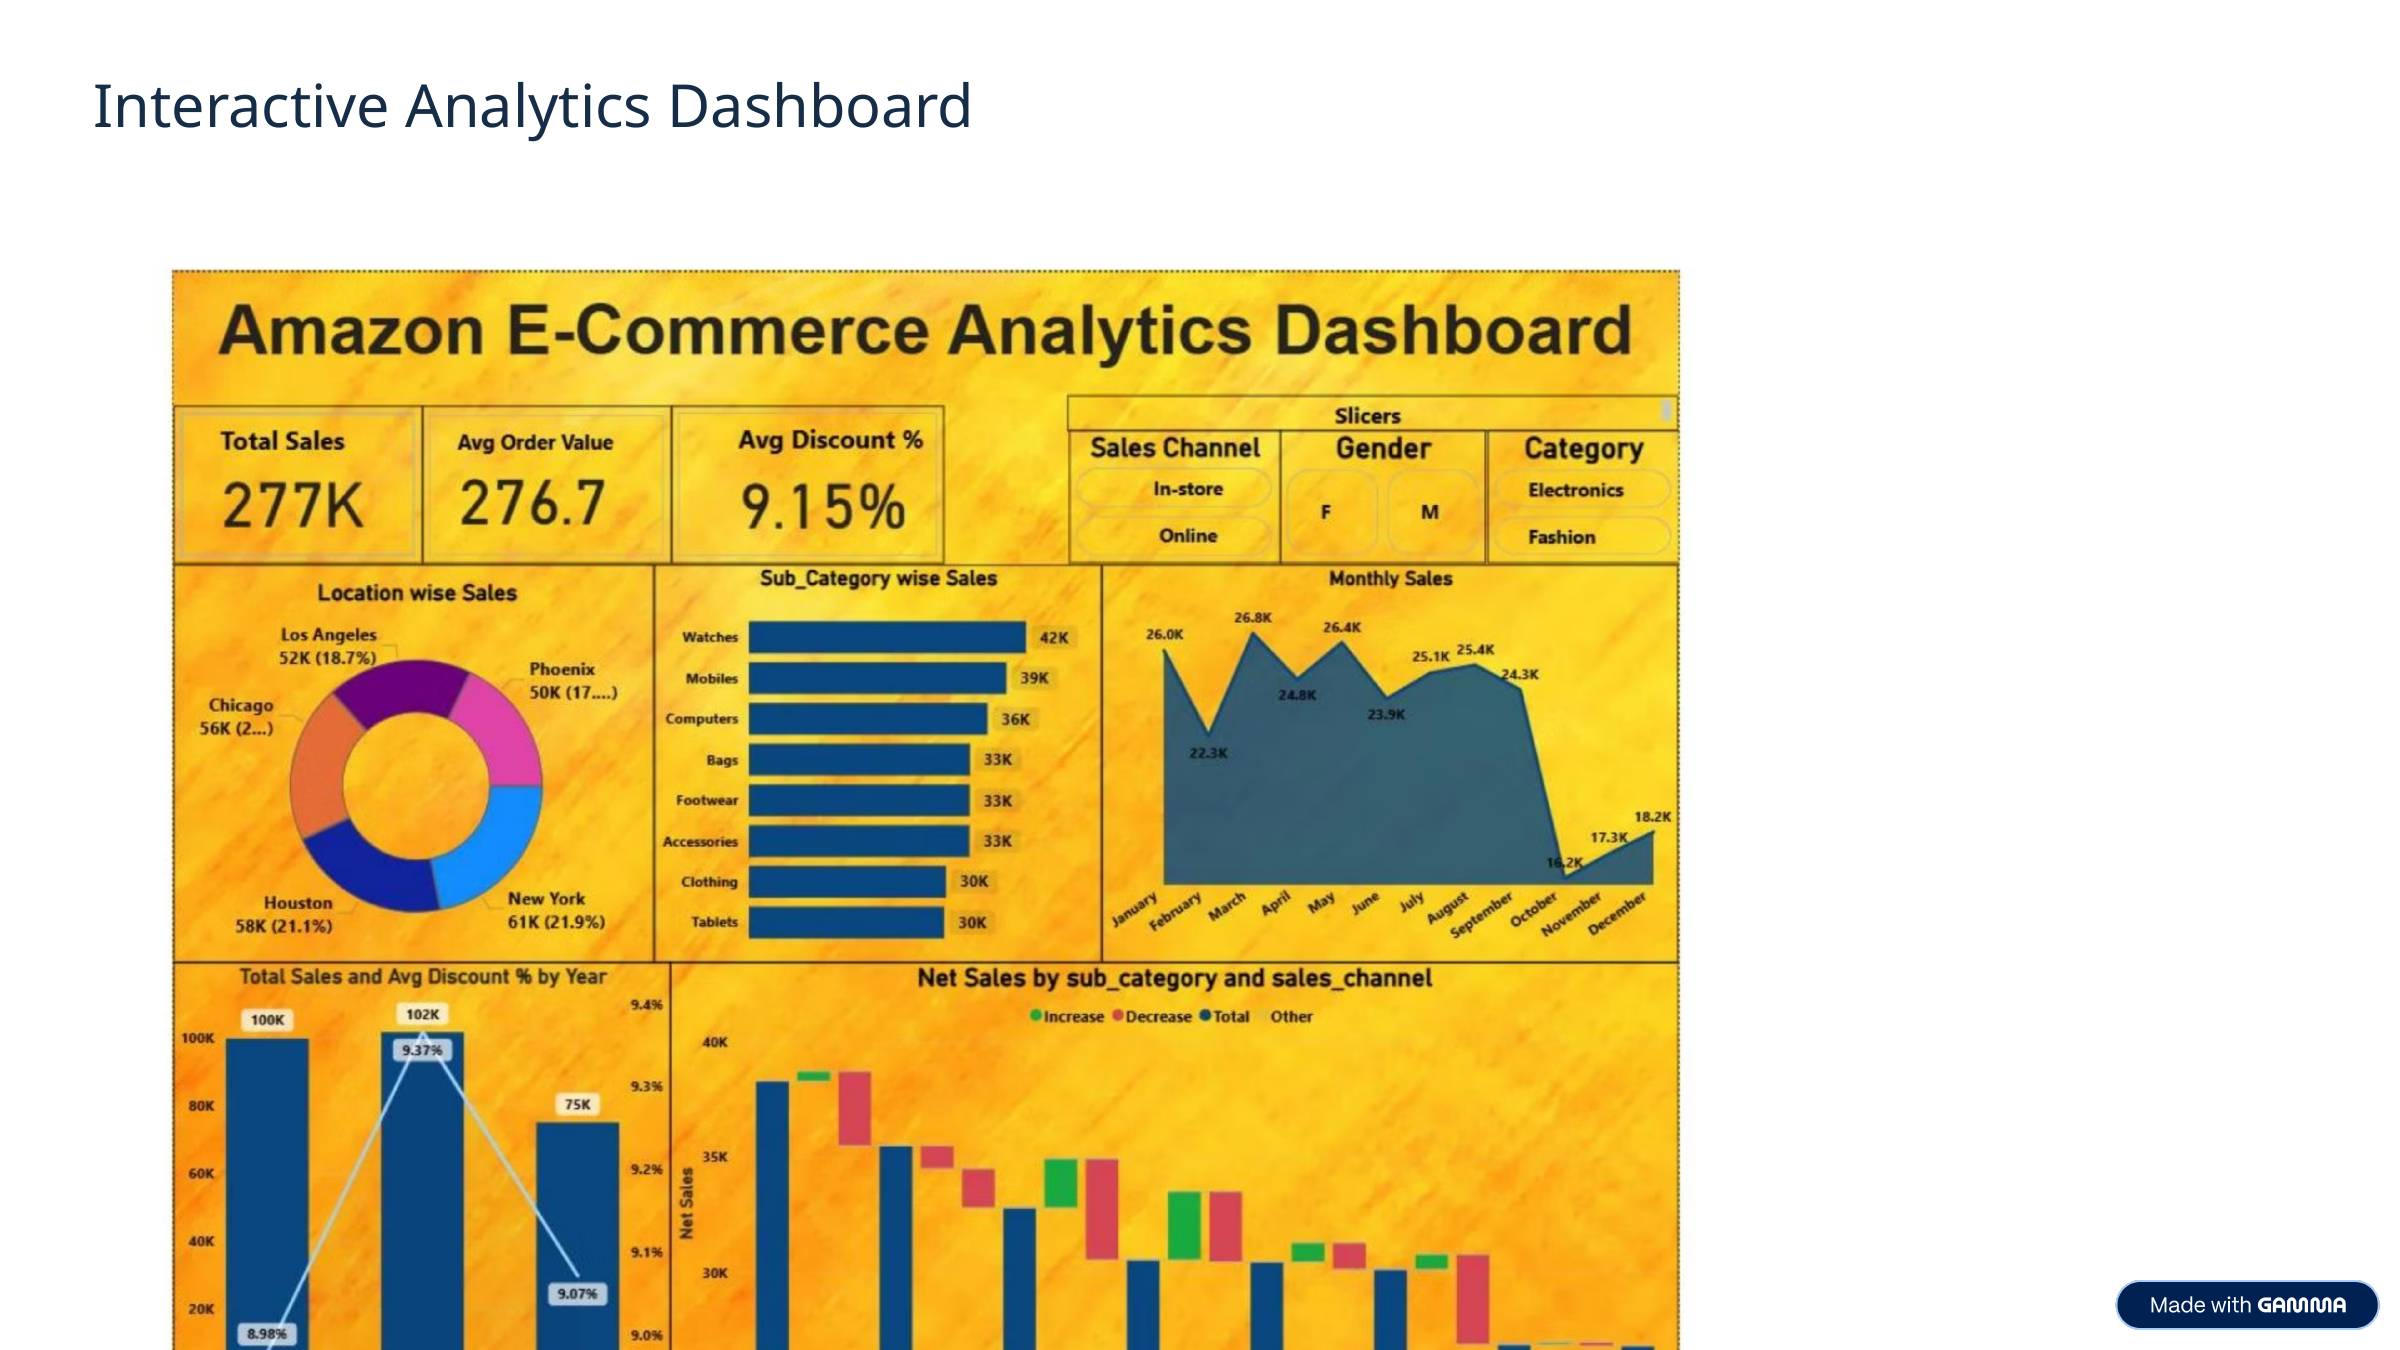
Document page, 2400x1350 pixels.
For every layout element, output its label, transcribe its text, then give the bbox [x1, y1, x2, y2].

picture [93, 187, 1757, 1350]
text_box Interactive Analytics Dashboard [93, 65, 884, 140]
picture [2106, 1271, 2389, 1339]
